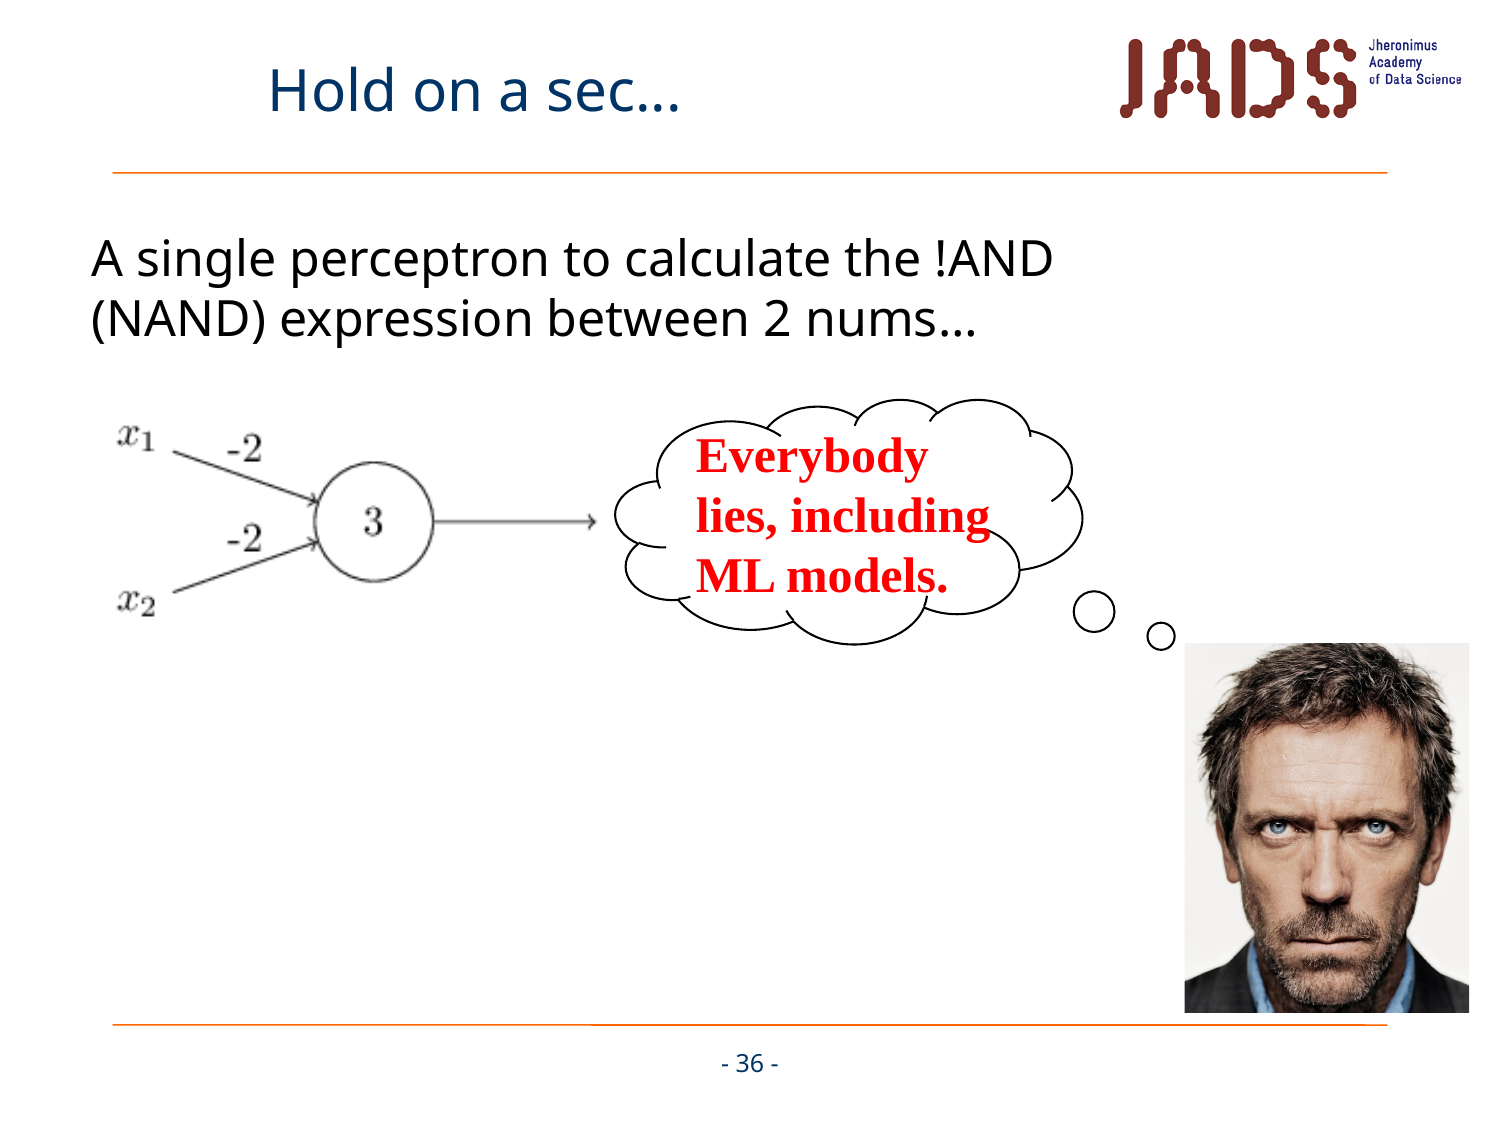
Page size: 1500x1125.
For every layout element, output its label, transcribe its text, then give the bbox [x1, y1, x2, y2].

text_box [784, 406, 851, 414]
slide_number - 36 - [670, 1039, 830, 1078]
picture [1184, 643, 1470, 1014]
picture [1080, 0, 1500, 157]
text_box [930, 610, 984, 615]
text_box Everybody lies, including ML models. [681, 414, 1403, 610]
text_box [862, 399, 1019, 414]
text_box [688, 610, 923, 645]
text_box [616, 434, 681, 604]
title Hold on a sec... [252, 19, 1185, 157]
text_box [1147, 622, 1175, 650]
picture [38, 370, 612, 644]
text_box [1073, 610, 1115, 633]
text_box A single perceptron to calculate the !AND (NAND) expression between 2 nums… [77, 218, 1159, 354]
